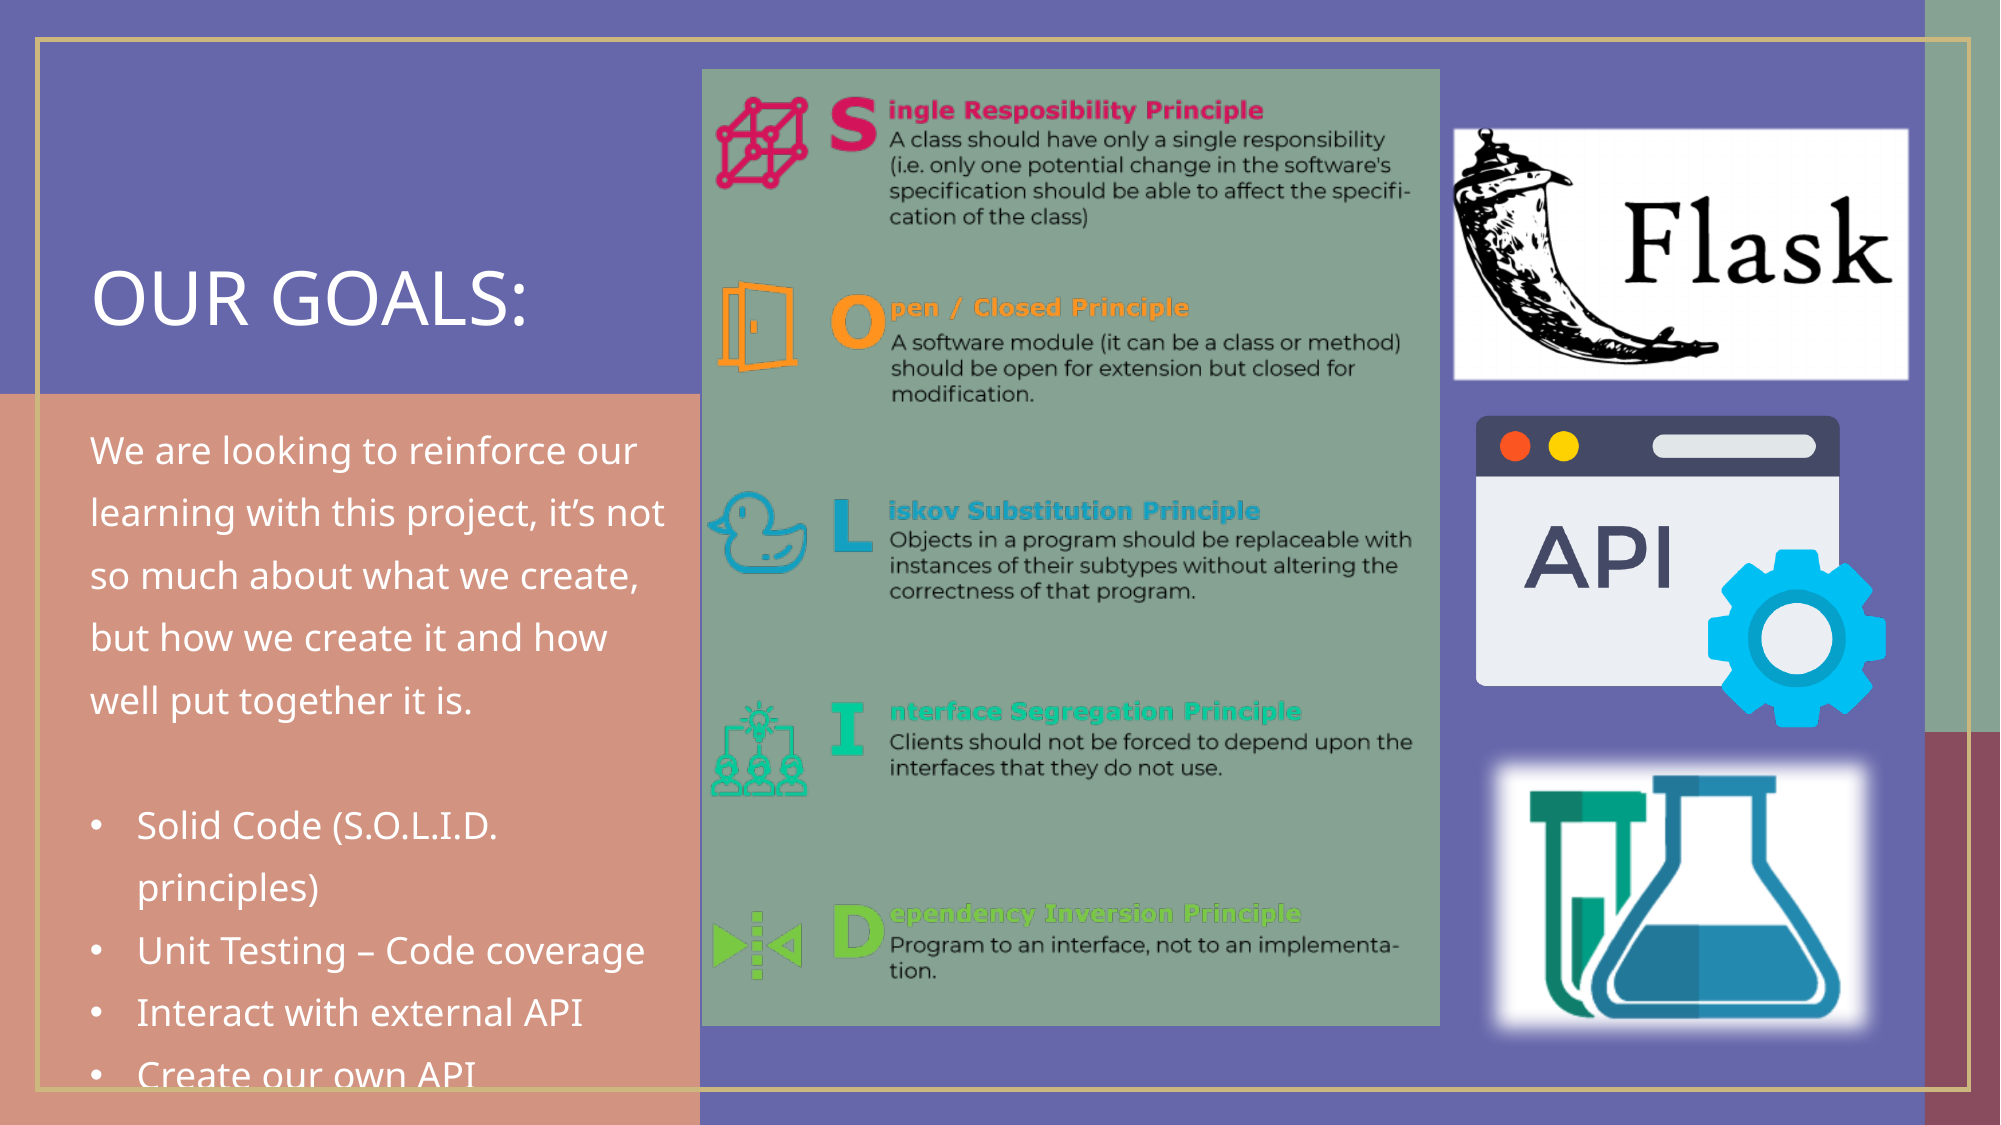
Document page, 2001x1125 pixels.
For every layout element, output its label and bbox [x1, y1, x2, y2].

text_box [36, 38, 1970, 1090]
picture [701, 69, 1930, 1049]
